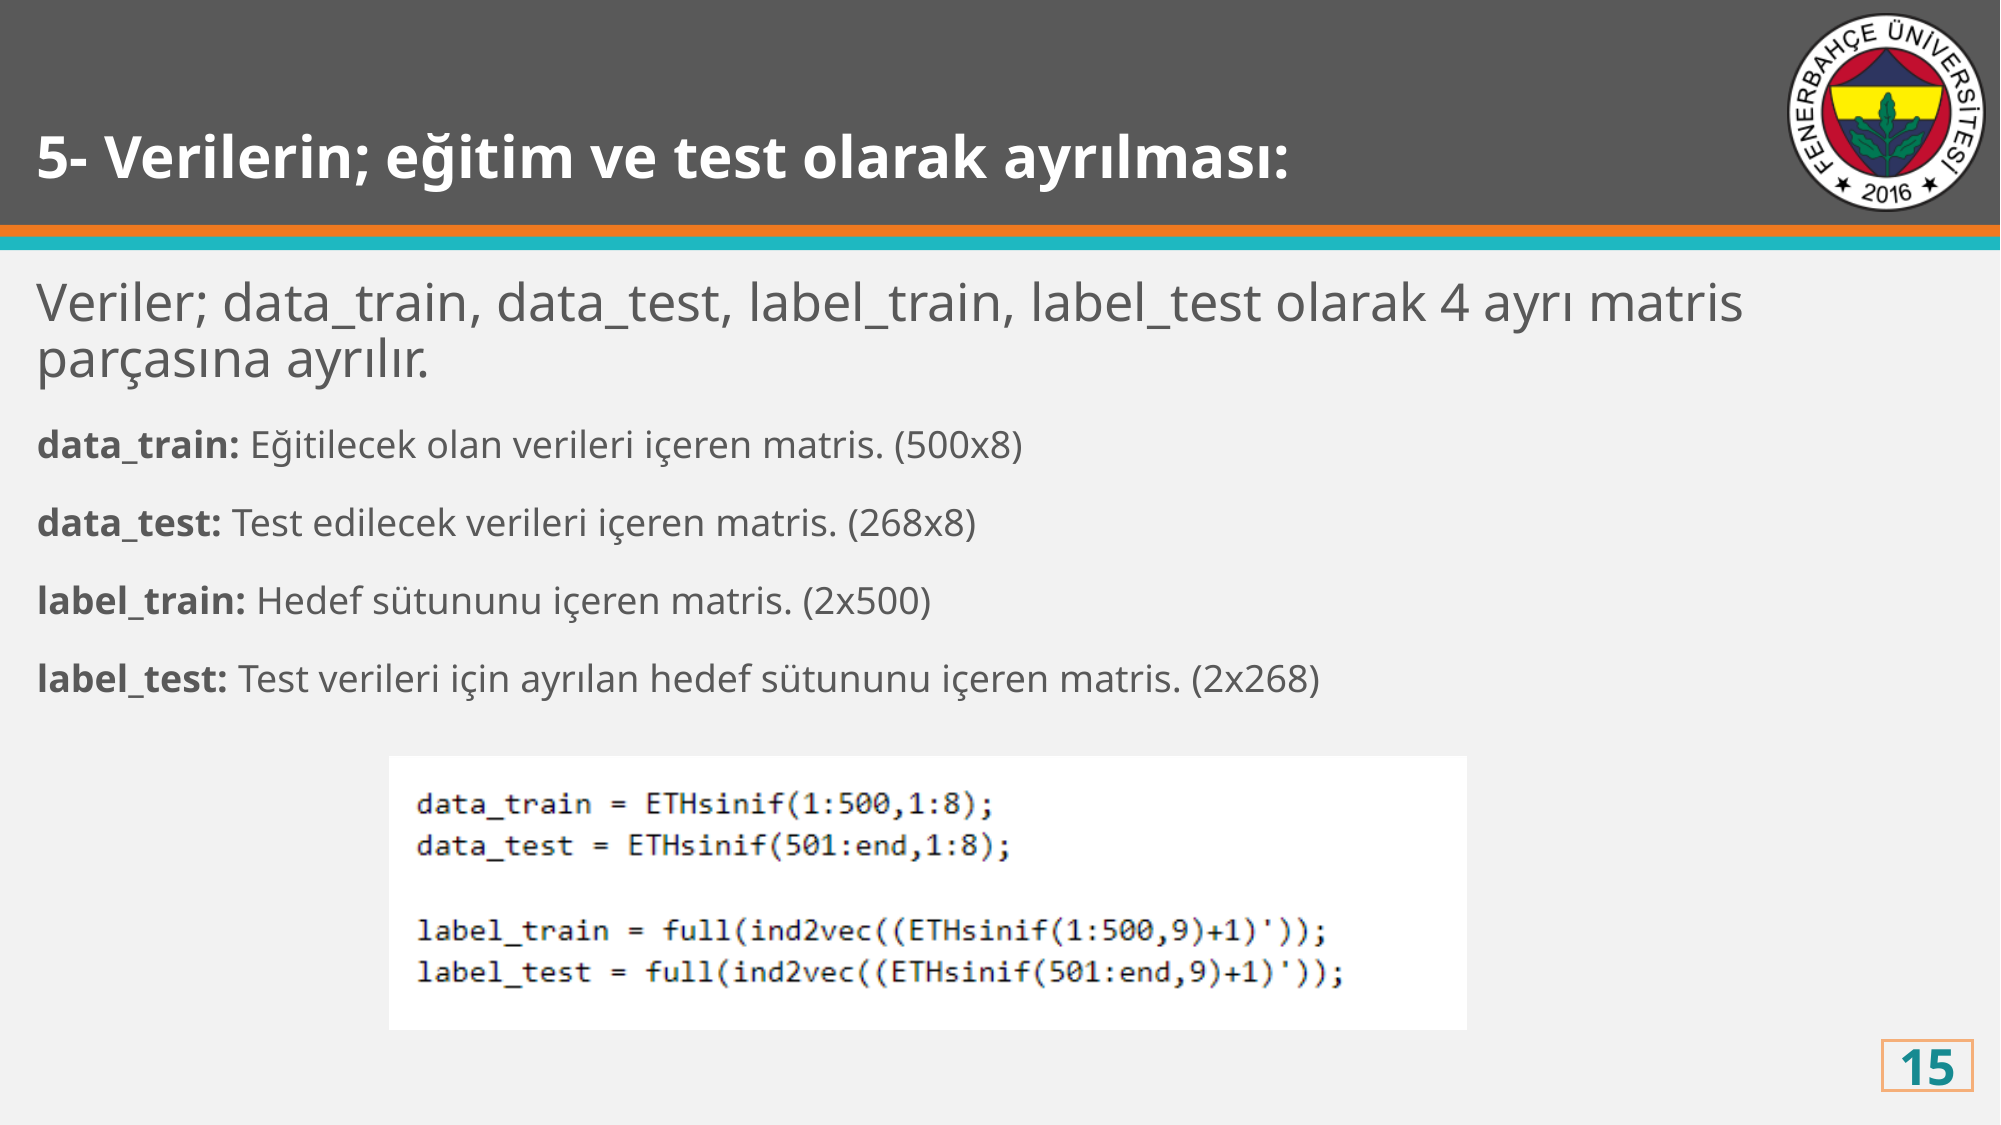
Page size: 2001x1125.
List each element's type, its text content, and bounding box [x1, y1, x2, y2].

list Veriler; data_train, data_test, label_train, label_test olarak 4 ayrı matris parçasına ayrılır. data_train: Eğitilecek olan verileri içeren matris. (500x8) data_test: Test edilecek verileri içeren matris. (268x8) label_train: Hedef sütununu içeren matris. (2x500) label_test: Test verileri için ayrılan hedef sütununu içeren matris. (2x268) [21, 268, 1835, 1112]
title 5- Verilerin; eğitim ve test olarak ayrılması: [21, 95, 1544, 199]
text_box 15 [1882, 1039, 1974, 1092]
picture [1787, 13, 1986, 212]
picture [389, 756, 1467, 1030]
